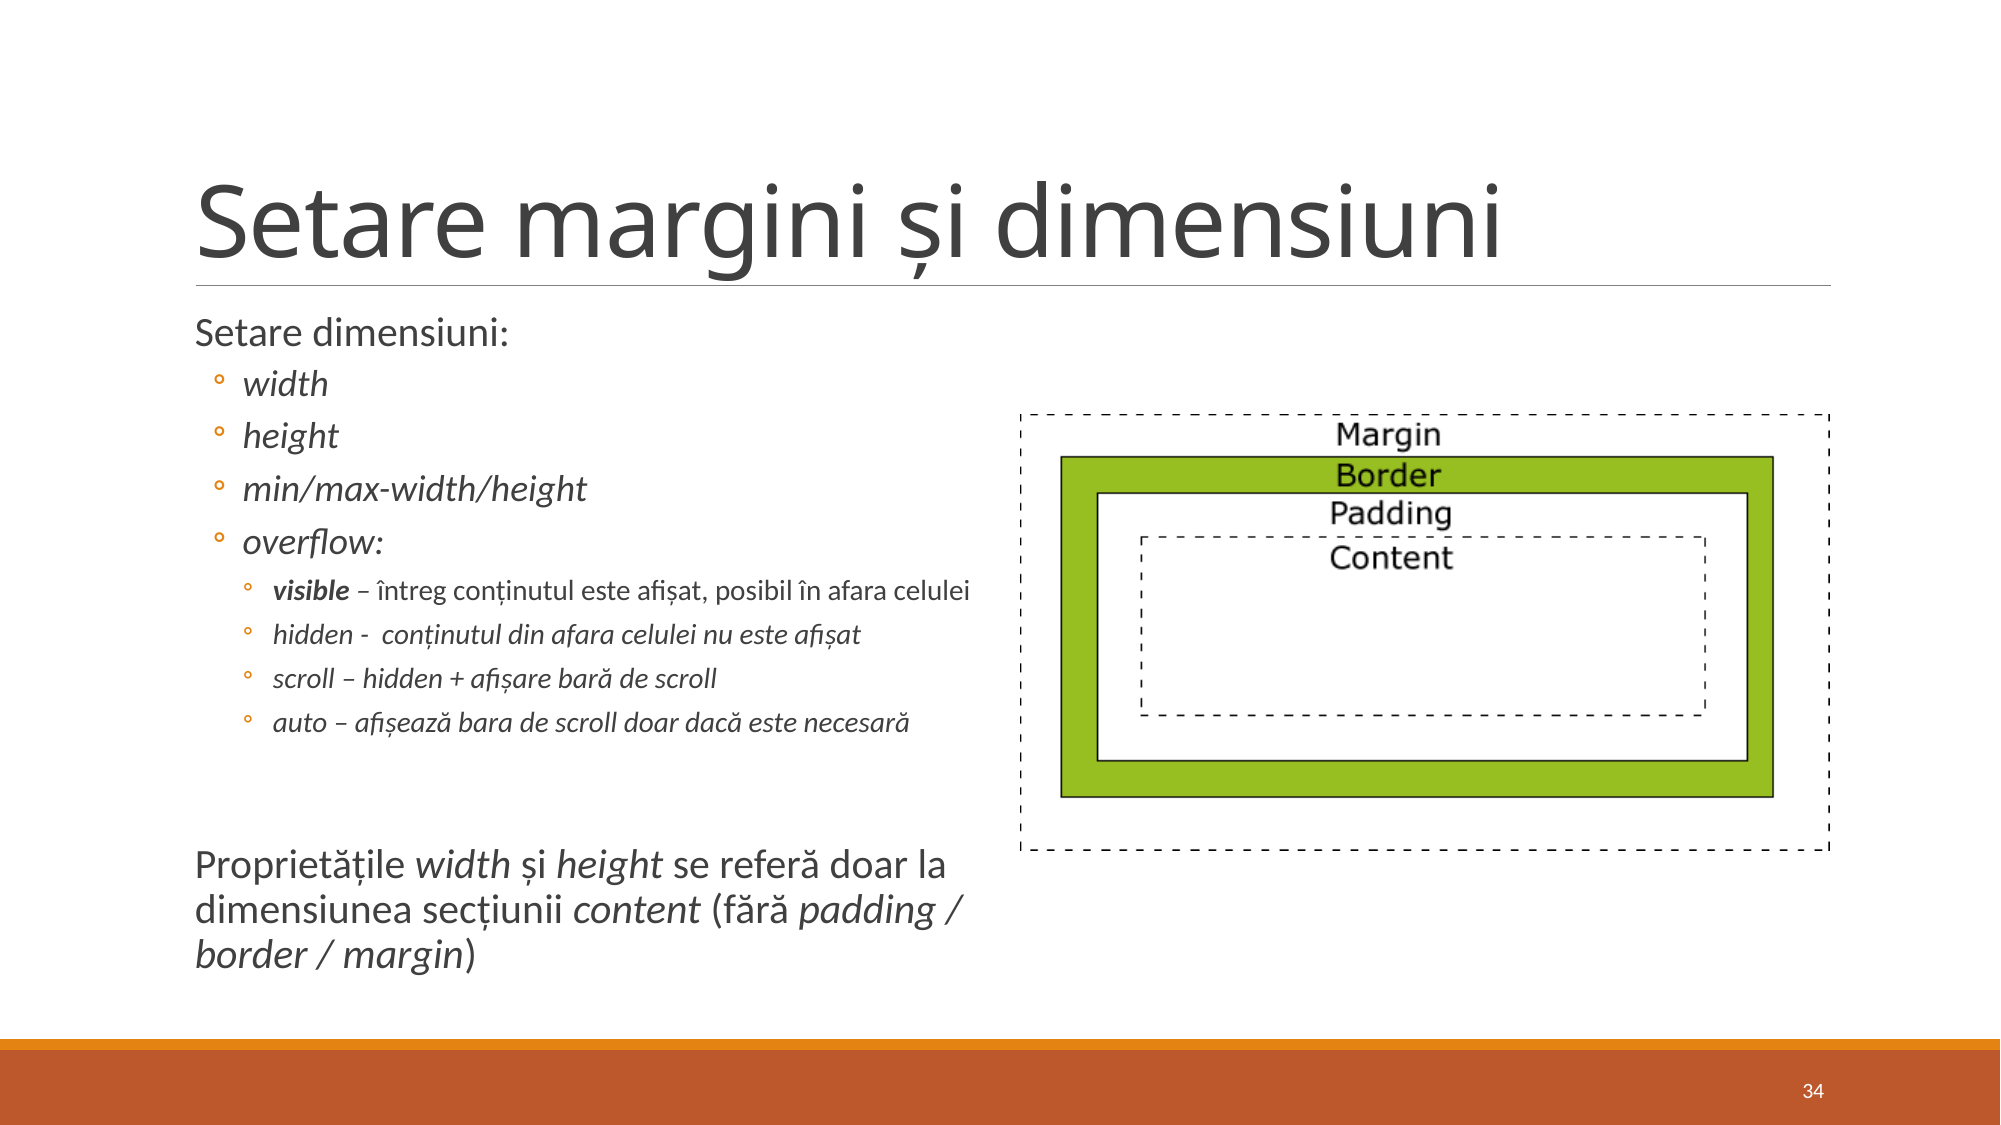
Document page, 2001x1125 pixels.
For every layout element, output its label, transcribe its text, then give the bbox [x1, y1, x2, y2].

list Setare dimensiuni: width height min/max-width/height overflow: visible – întreg conținutul este afișat, posibil în afara celulei hidden - conținutul din afara celulei nu este afișat scroll – hidden + afișare bară de scroll auto – afișează bara de scroll doar dacă este necesară Proprietățile width și height se referă doar la dimensiunea secțiunii content (fără padding / border / margin) [180, 302, 990, 963]
title Setare margini și dimensiuni [180, 47, 1830, 285]
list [1019, 413, 1831, 852]
slide_number 34 [1624, 1059, 1840, 1120]
